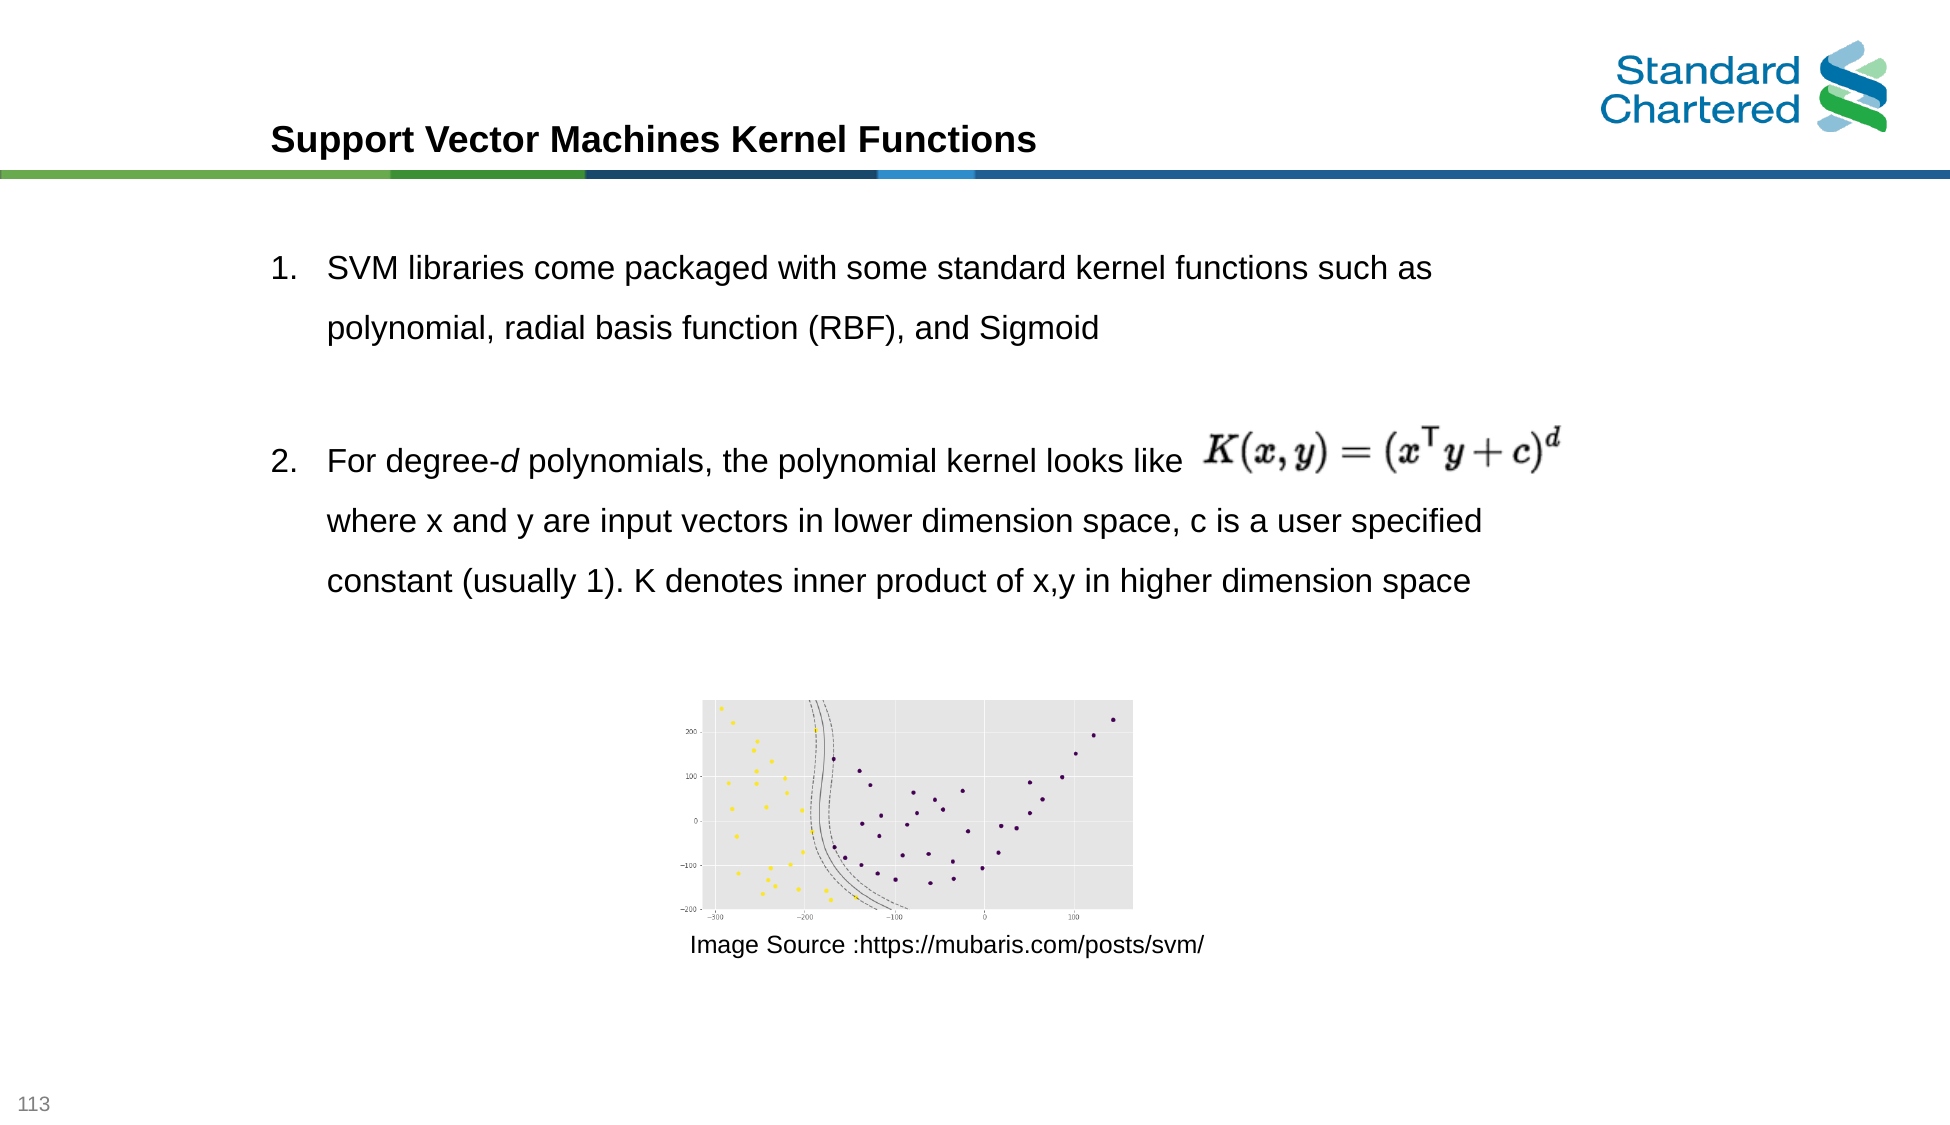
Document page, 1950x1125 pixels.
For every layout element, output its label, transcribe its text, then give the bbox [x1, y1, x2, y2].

title Support Vector Machines Kernel Functions [255, 107, 1638, 175]
text_box Image Source :https://mubaris.com/posts/svm/ [674, 920, 1425, 966]
text_box SVM libraries come packaged with some standard kernel functions such as polynomial, radial basis function (RBF), and Sigmoid For degree-d polynomials, the polynomial kernel looks like where x and y are input vectors in lower dimension space, c is a user specified constant (usually 1). K denotes inner product of x,y in higher dimension space [255, 218, 1606, 873]
picture [0, 170, 1950, 179]
picture [1199, 424, 1566, 477]
picture [674, 692, 1139, 926]
